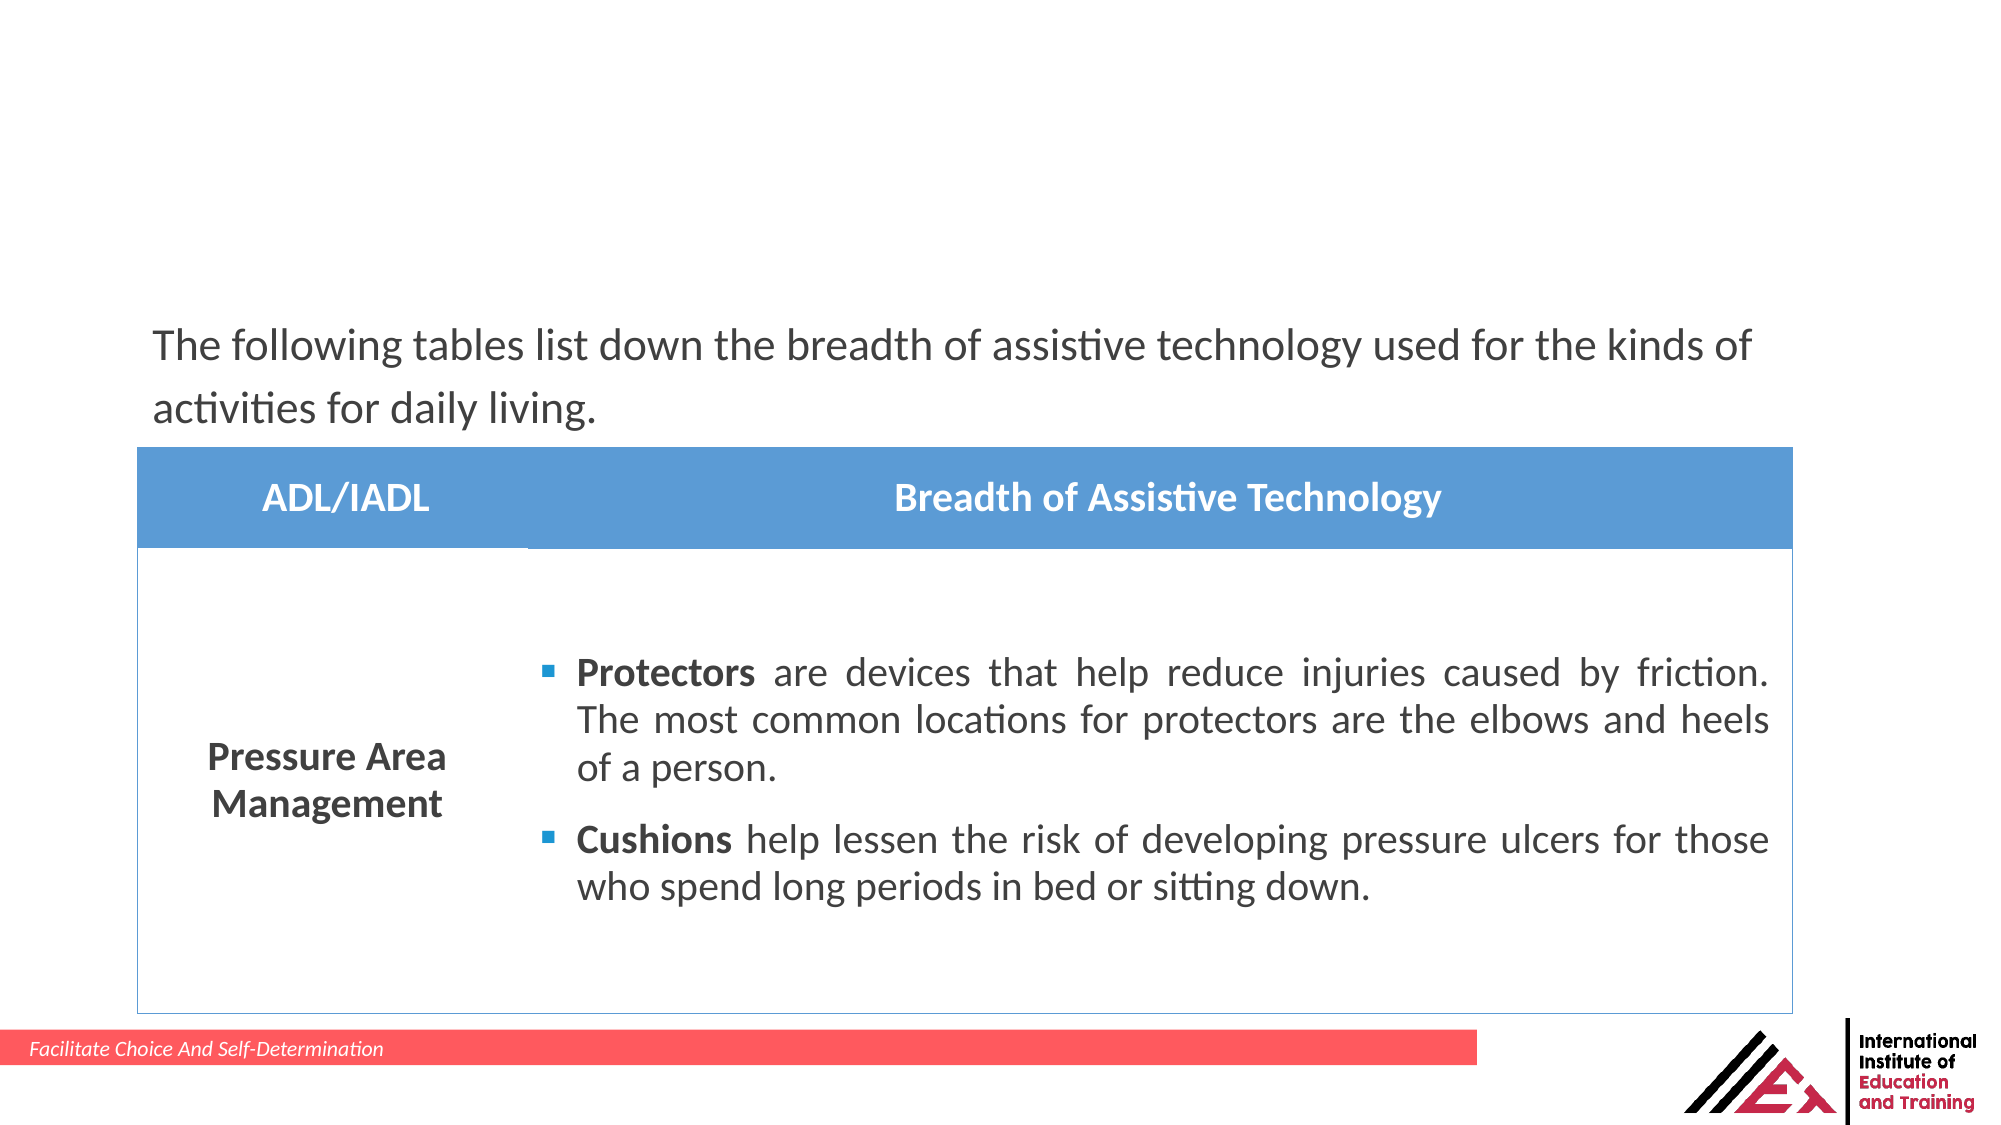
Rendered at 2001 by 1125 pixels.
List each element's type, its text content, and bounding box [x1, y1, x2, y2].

list The following tables list down the breadth of assistive technology used for the kinds of activities for daily living. [137, 299, 1793, 447]
picture [1683, 1018, 1976, 1125]
table_header ADL/IADL [138, 448, 528, 548]
table_header Breadth of Assistive Technology [528, 448, 1792, 548]
text_box Facilitate Choice And Self-Determination [0, 1029, 1478, 1066]
table_cell Protectors are devices that help reduce injuries caused by friction. The most common locations for protectors are the elbows and heels of a person. Cushions help lessen the risk of developing pressure ulcers for those who spend long periods in bed or sitting down. [528, 549, 1792, 1013]
table_cell Pressure Area Management [138, 548, 528, 1013]
